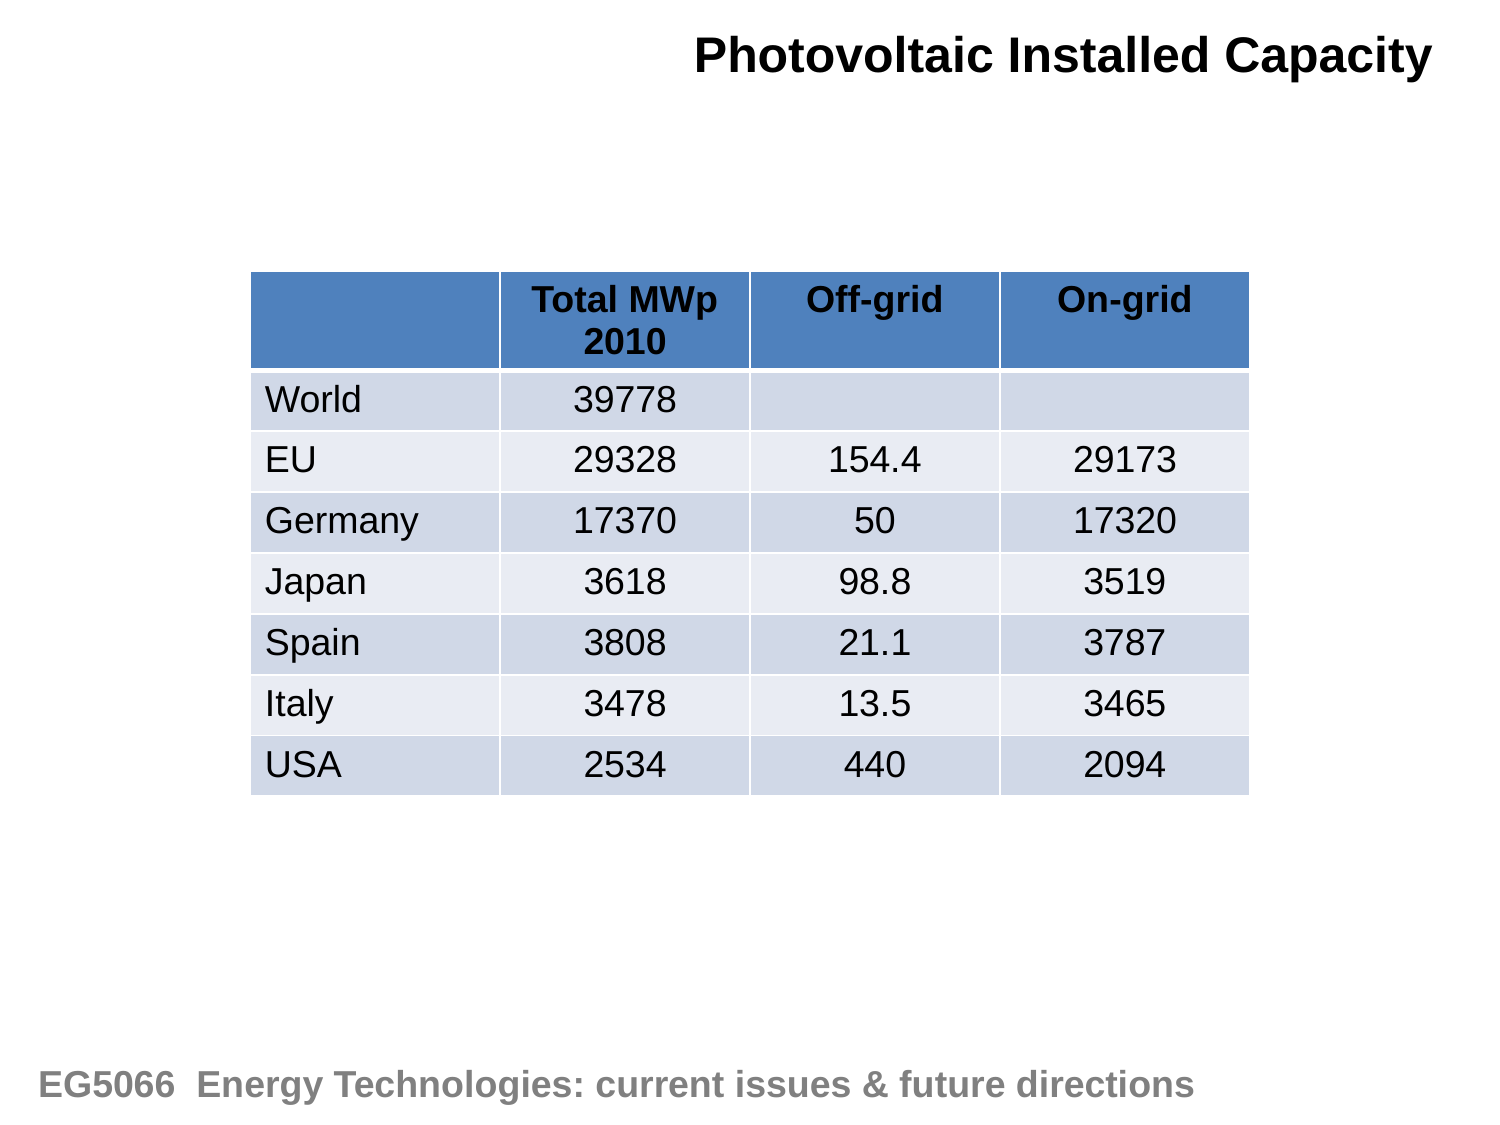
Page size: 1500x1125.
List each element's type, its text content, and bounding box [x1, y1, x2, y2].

table_cell 17320 [1001, 493, 1249, 552]
table_cell Japan [251, 554, 499, 613]
table_cell 154.4 [751, 432, 999, 491]
table_cell 98.8 [751, 554, 999, 613]
table_cell 440 [751, 736, 999, 795]
table_cell 3478 [501, 676, 749, 735]
table_cell 3808 [501, 615, 749, 674]
table_cell [1001, 373, 1249, 430]
table_header [251, 272, 499, 368]
table_cell USA [251, 736, 499, 795]
table_cell Spain [251, 615, 499, 674]
table_header Total MWp 2010 [501, 272, 749, 368]
table_cell 21.1 [751, 615, 999, 674]
table_cell 29173 [1001, 432, 1249, 491]
table_cell 3519 [1001, 554, 1249, 613]
table_header On-grid [1001, 272, 1249, 368]
table_cell 29328 [501, 432, 749, 491]
text_box EG5066 Energy Technologies: current issues & future directions [23, 1052, 1313, 1113]
table_cell 13.5 [751, 676, 999, 735]
table_cell 3618 [501, 554, 749, 613]
table_cell 3787 [1001, 615, 1249, 674]
table_cell 3465 [1001, 676, 1249, 735]
table_cell 50 [751, 493, 999, 552]
table_cell 2094 [1001, 736, 1249, 795]
table_cell 39778 [501, 373, 749, 430]
table_cell EU [251, 432, 499, 491]
table_cell World [251, 373, 499, 430]
table_cell Germany [251, 493, 499, 552]
table_cell 17370 [501, 493, 749, 552]
table_header Off-grid [751, 272, 999, 368]
table_cell Italy [251, 676, 499, 735]
table_cell 2534 [501, 736, 749, 795]
text_box Photovoltaic Installed Capacity [679, 15, 1448, 90]
table_cell [751, 373, 999, 430]
